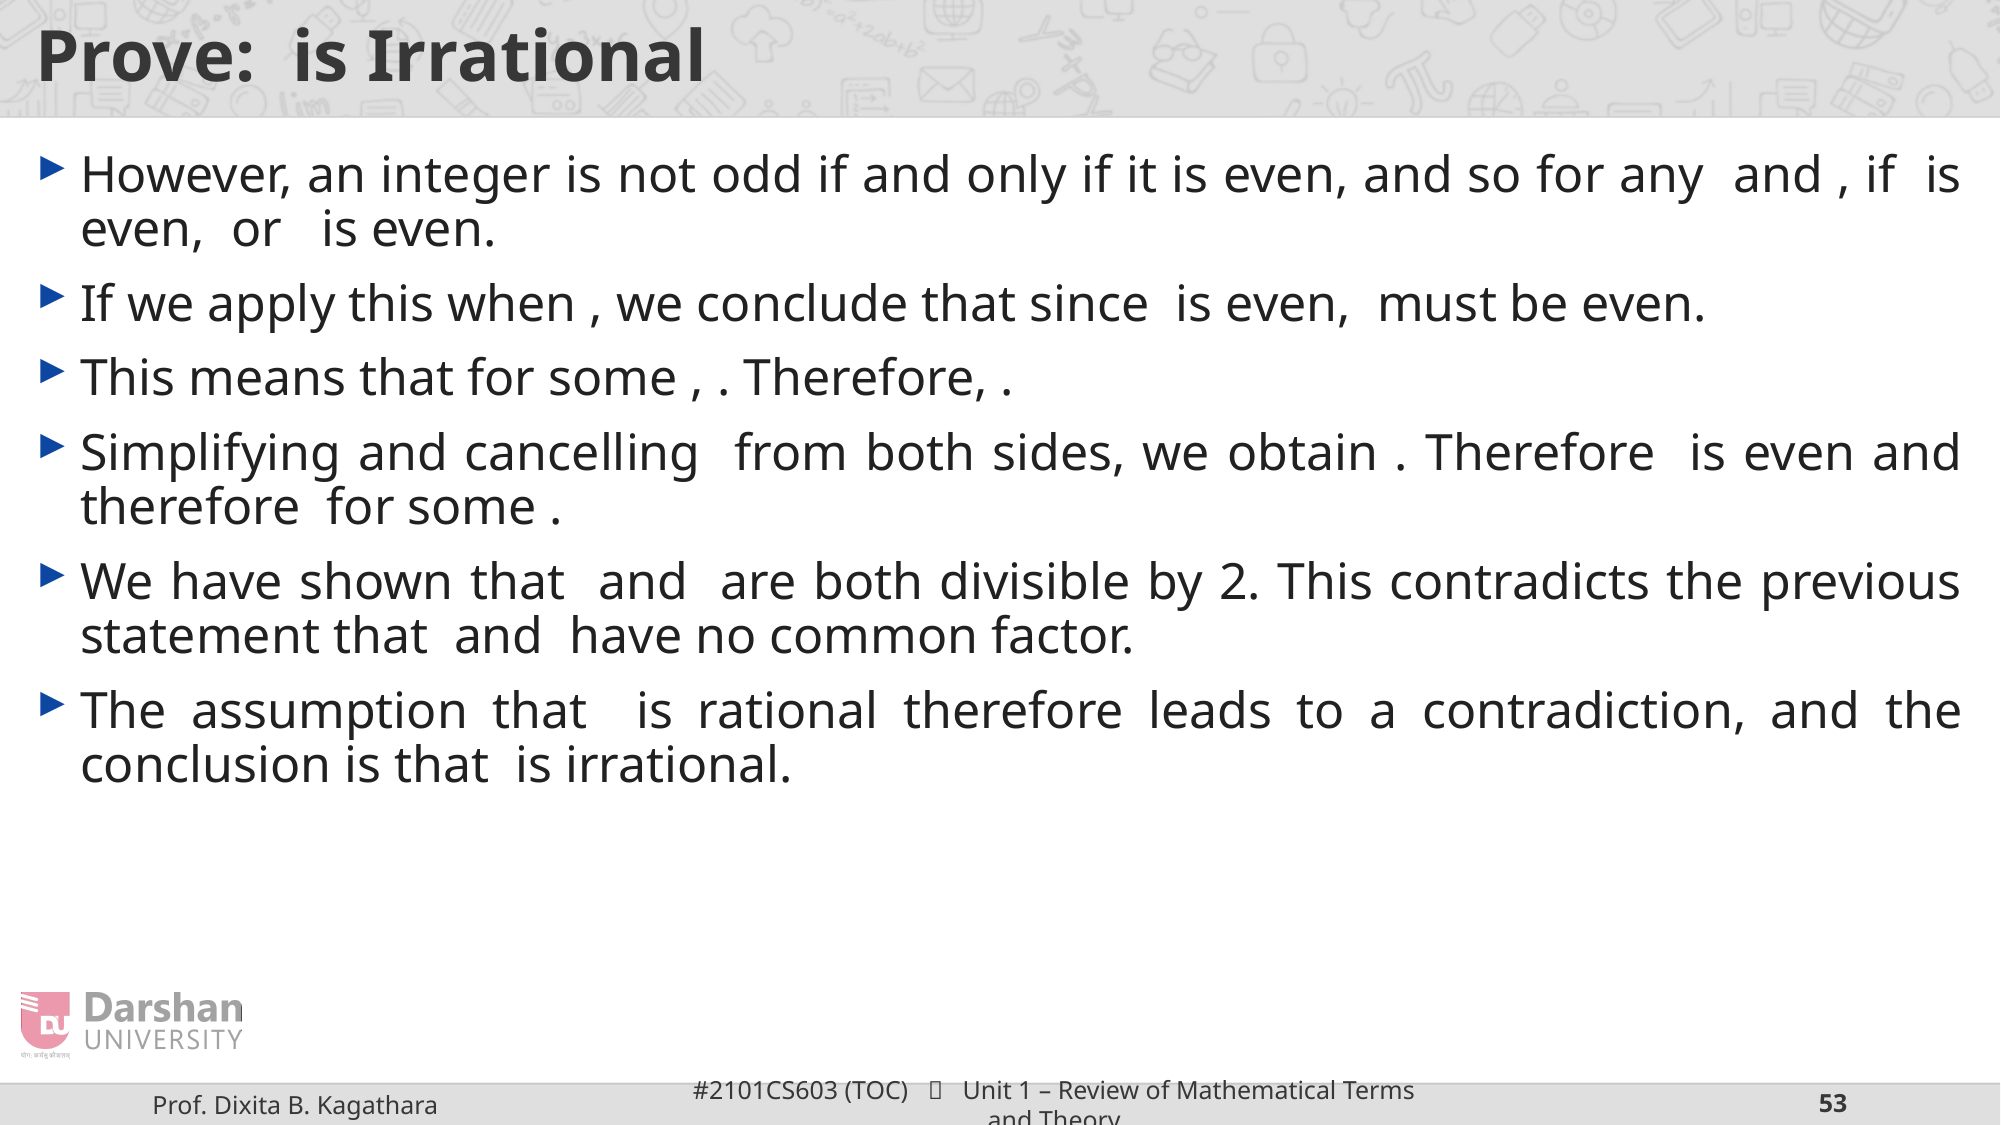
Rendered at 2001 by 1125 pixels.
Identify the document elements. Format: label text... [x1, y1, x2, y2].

text_box 25 [21, 992, 242, 1059]
